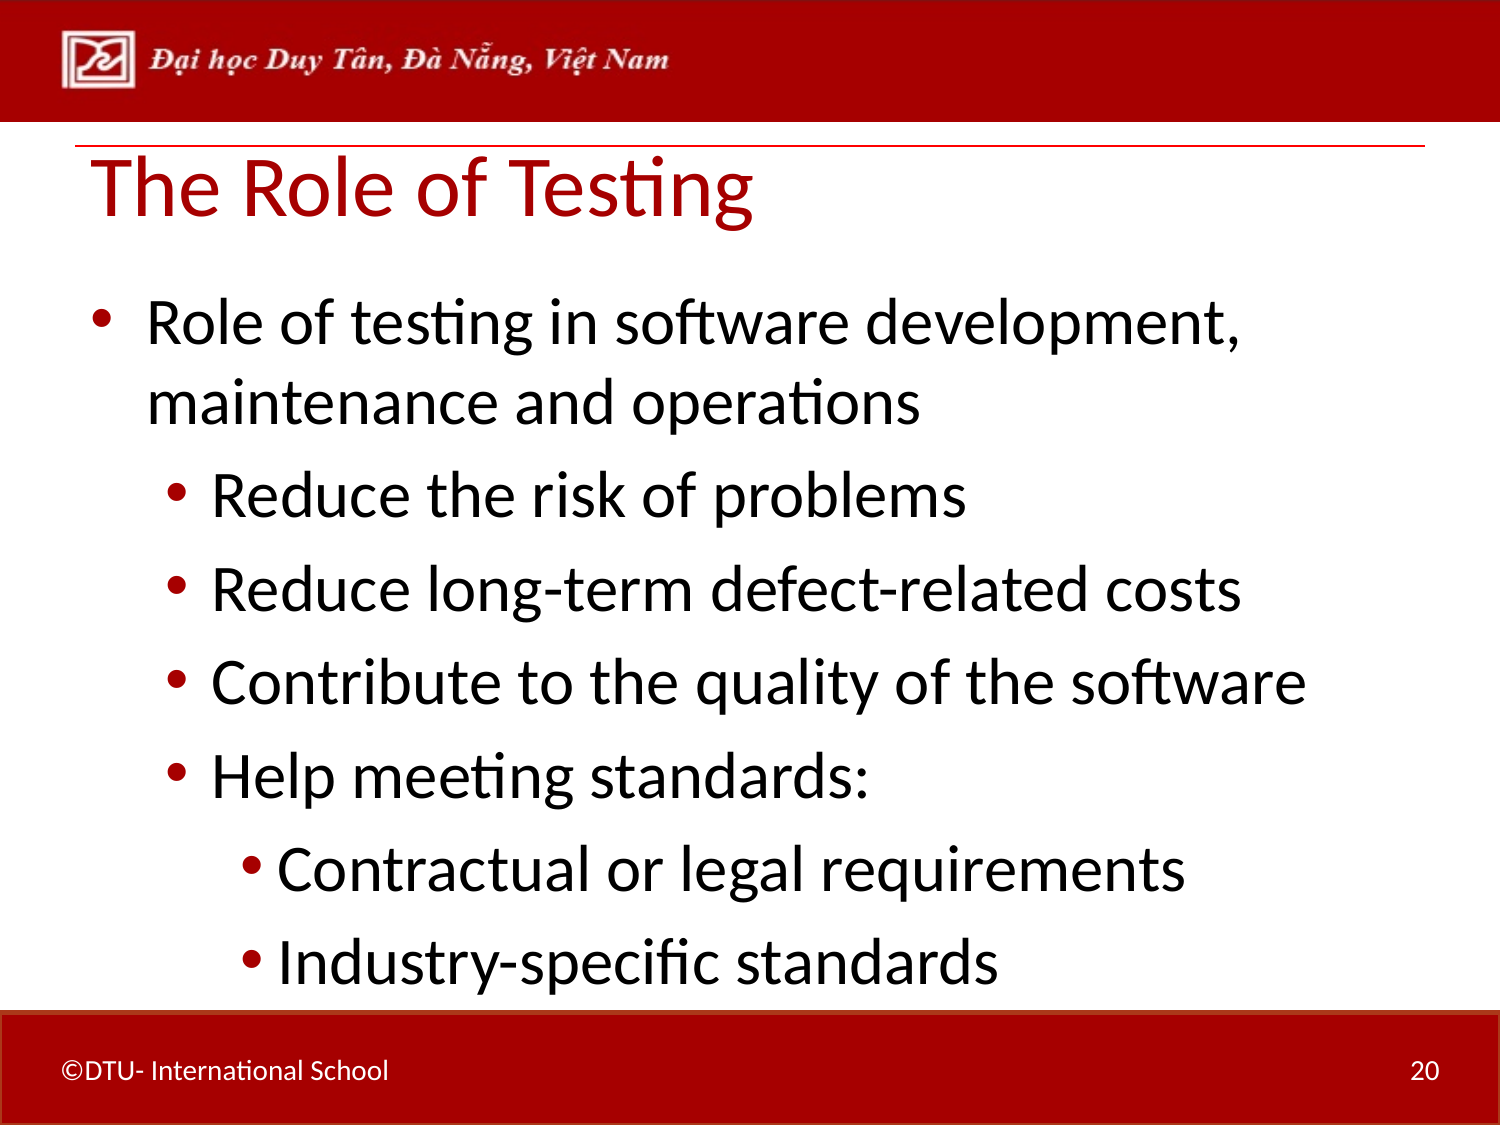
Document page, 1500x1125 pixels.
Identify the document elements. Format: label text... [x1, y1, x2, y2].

picture [0, 0, 1500, 122]
list Role of testing in software development, maintenance and operations Reduce the risk of problems Reduce long-term defect-related costs Contribute to the quality of the software Help meeting standards: Contractual or legal requirements Industry-specific standards [75, 270, 1425, 1013]
title The Role of Testing [75, 121, 1425, 242]
